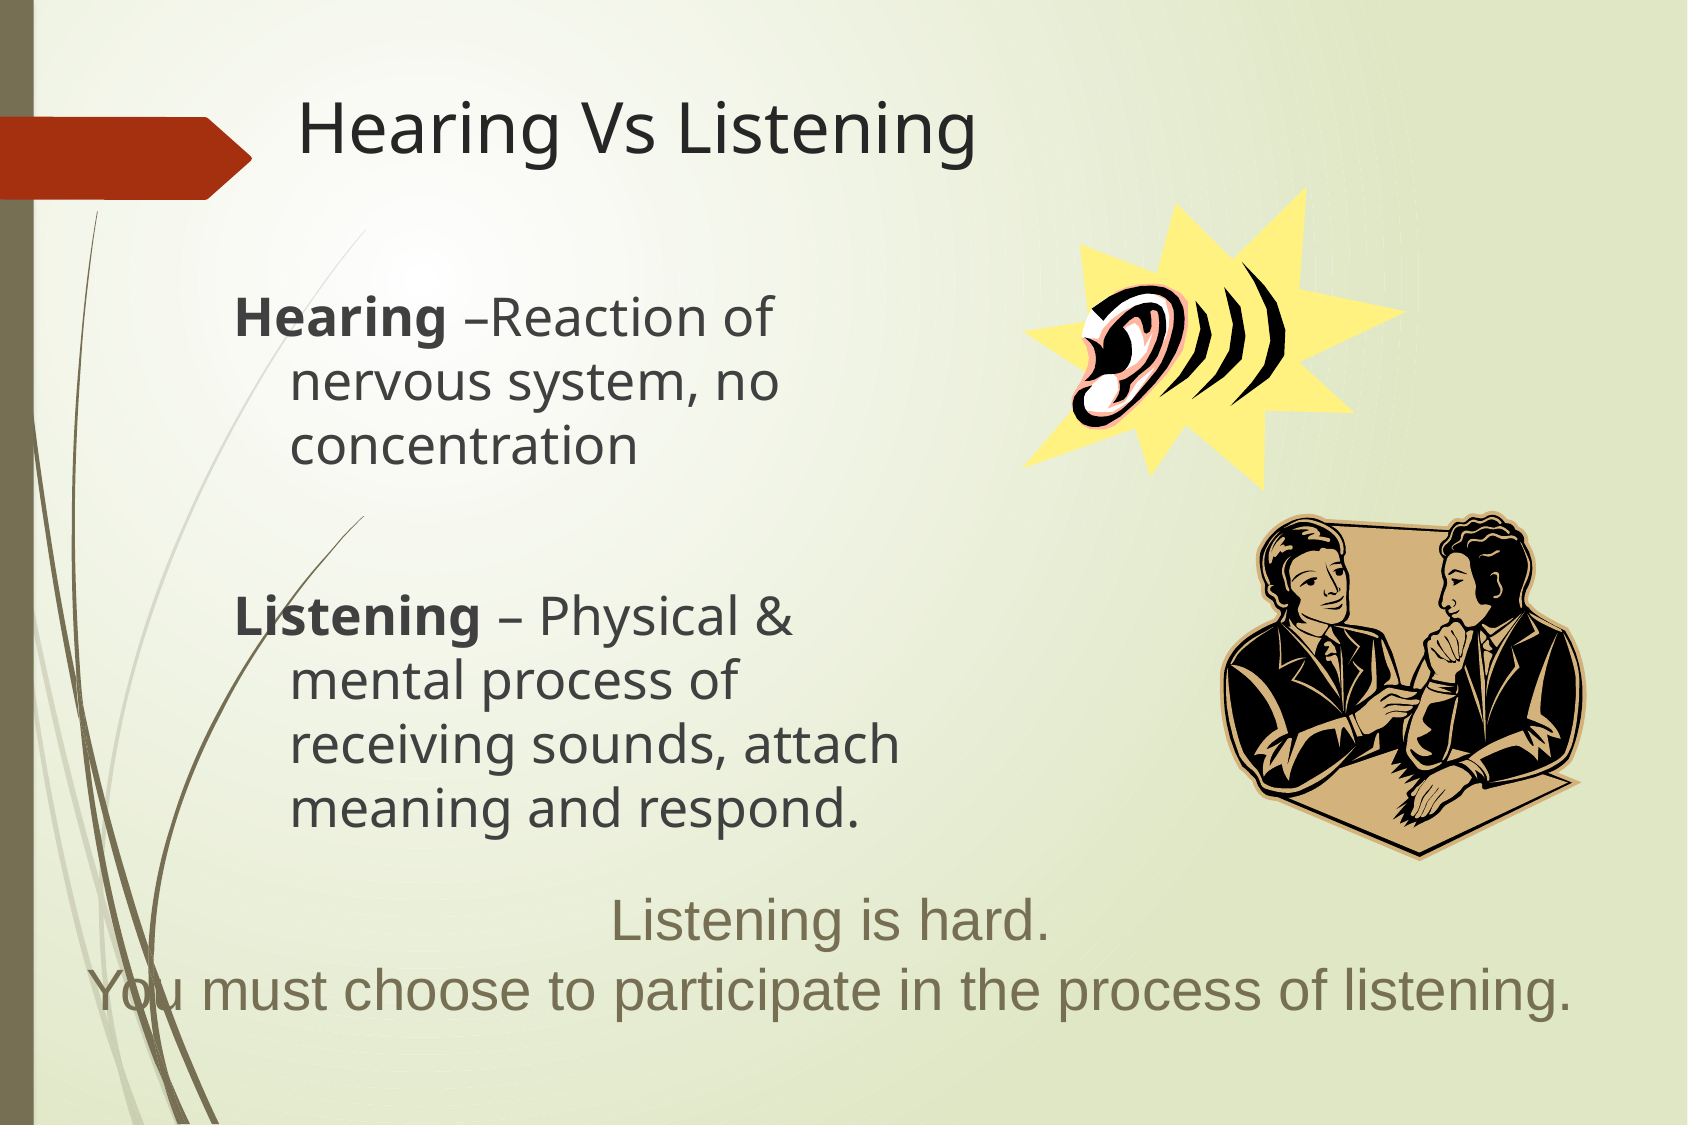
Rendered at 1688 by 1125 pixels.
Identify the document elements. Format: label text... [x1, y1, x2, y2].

picture [1218, 507, 1607, 862]
list Hearing –Reaction of nervous system, no concentration Listening – Physical & mental process of receiving sounds, attach meaning and respond. [218, 275, 994, 850]
picture [1021, 184, 1410, 494]
text_box Listening is hard. You must choose to participate in the process of listening. [56, 874, 1607, 1030]
title Hearing Vs Listening [281, 75, 1644, 213]
